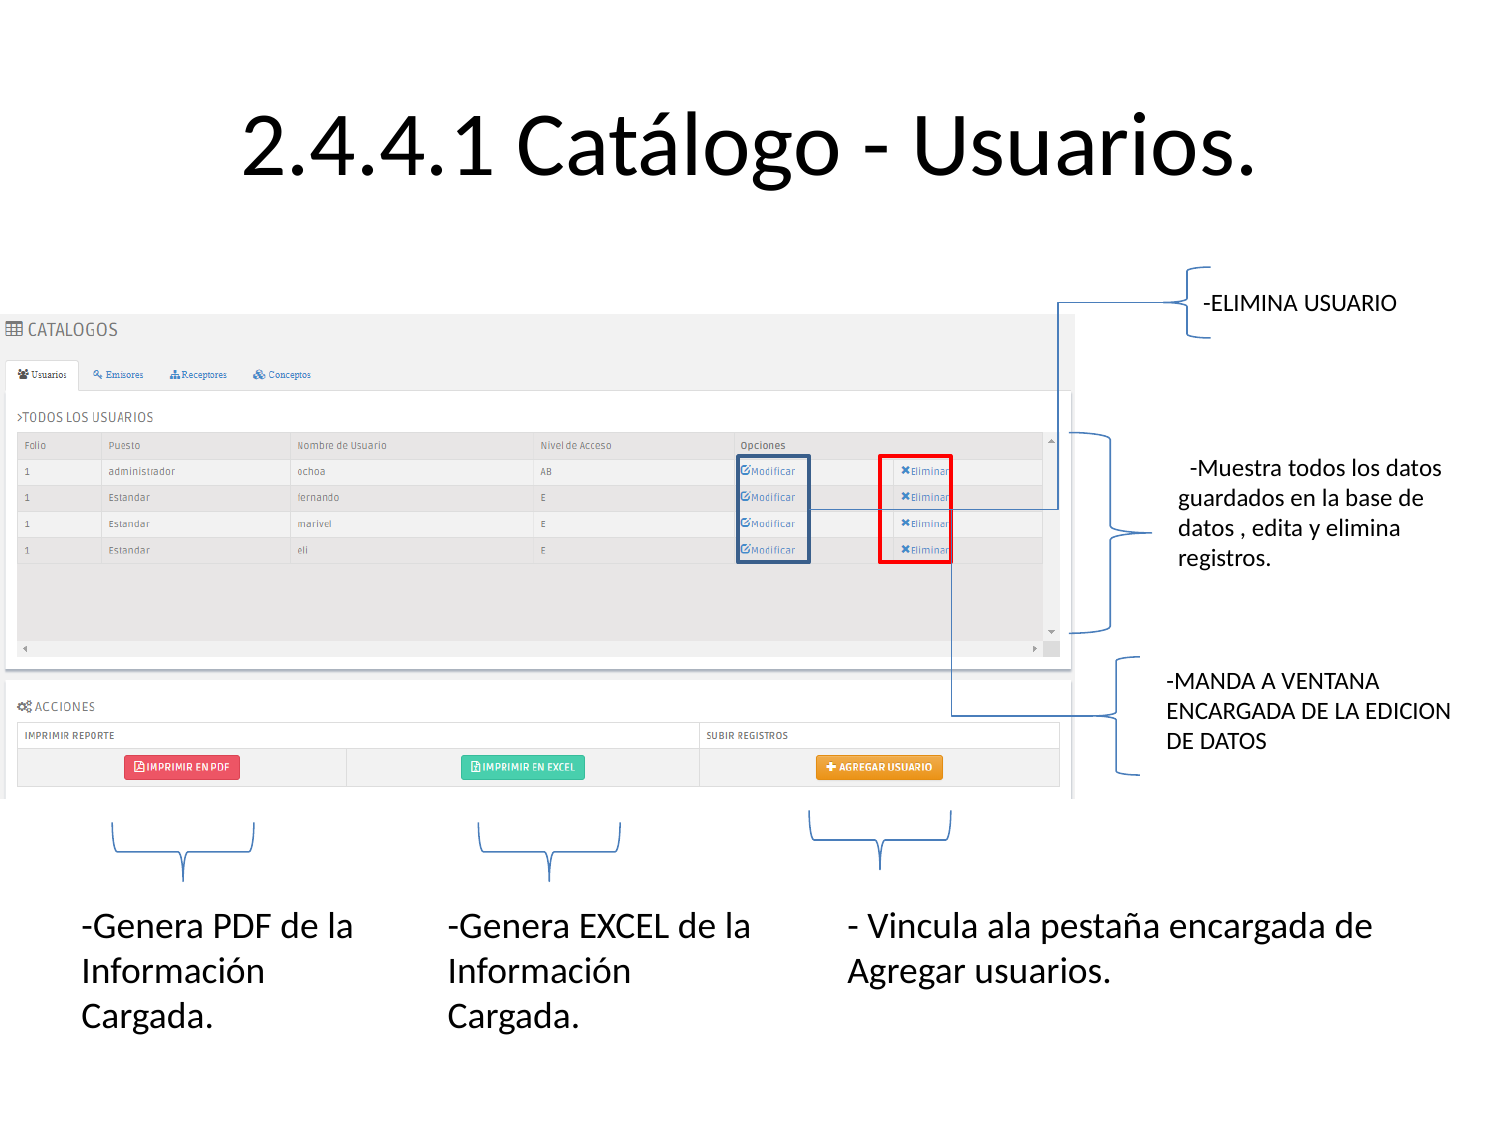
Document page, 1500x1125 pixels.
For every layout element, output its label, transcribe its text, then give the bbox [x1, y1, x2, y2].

text_box -Muestra todos los datos guardados en la base de datos , edita y elimina registros. [1163, 444, 1500, 579]
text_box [950, 302, 1164, 510]
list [0, 314, 1076, 799]
text_box -ELIMINA USUARIO [1188, 278, 1413, 324]
text_box -Genera PDF de la Información Cargada. [66, 893, 370, 1043]
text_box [808, 509, 1093, 717]
text_box [1097, 656, 1140, 776]
title 2.4.4.1 Catálogo - Usuarios. [75, 45, 1425, 233]
text_box [111, 822, 255, 883]
text_box [1097, 518, 1153, 633]
text_box [1164, 266, 1211, 339]
text_box -Genera EXCEL de la Información Cargada. [432, 893, 767, 1043]
text_box [477, 822, 621, 883]
text_box [808, 810, 952, 871]
text_box - Vincula ala pestaña encargada de Agregar usuarios. [832, 893, 1500, 998]
text_box -MANDA A VENTANA ENCARGADA DE LA EDICION DE DATOS [1151, 656, 1500, 762]
